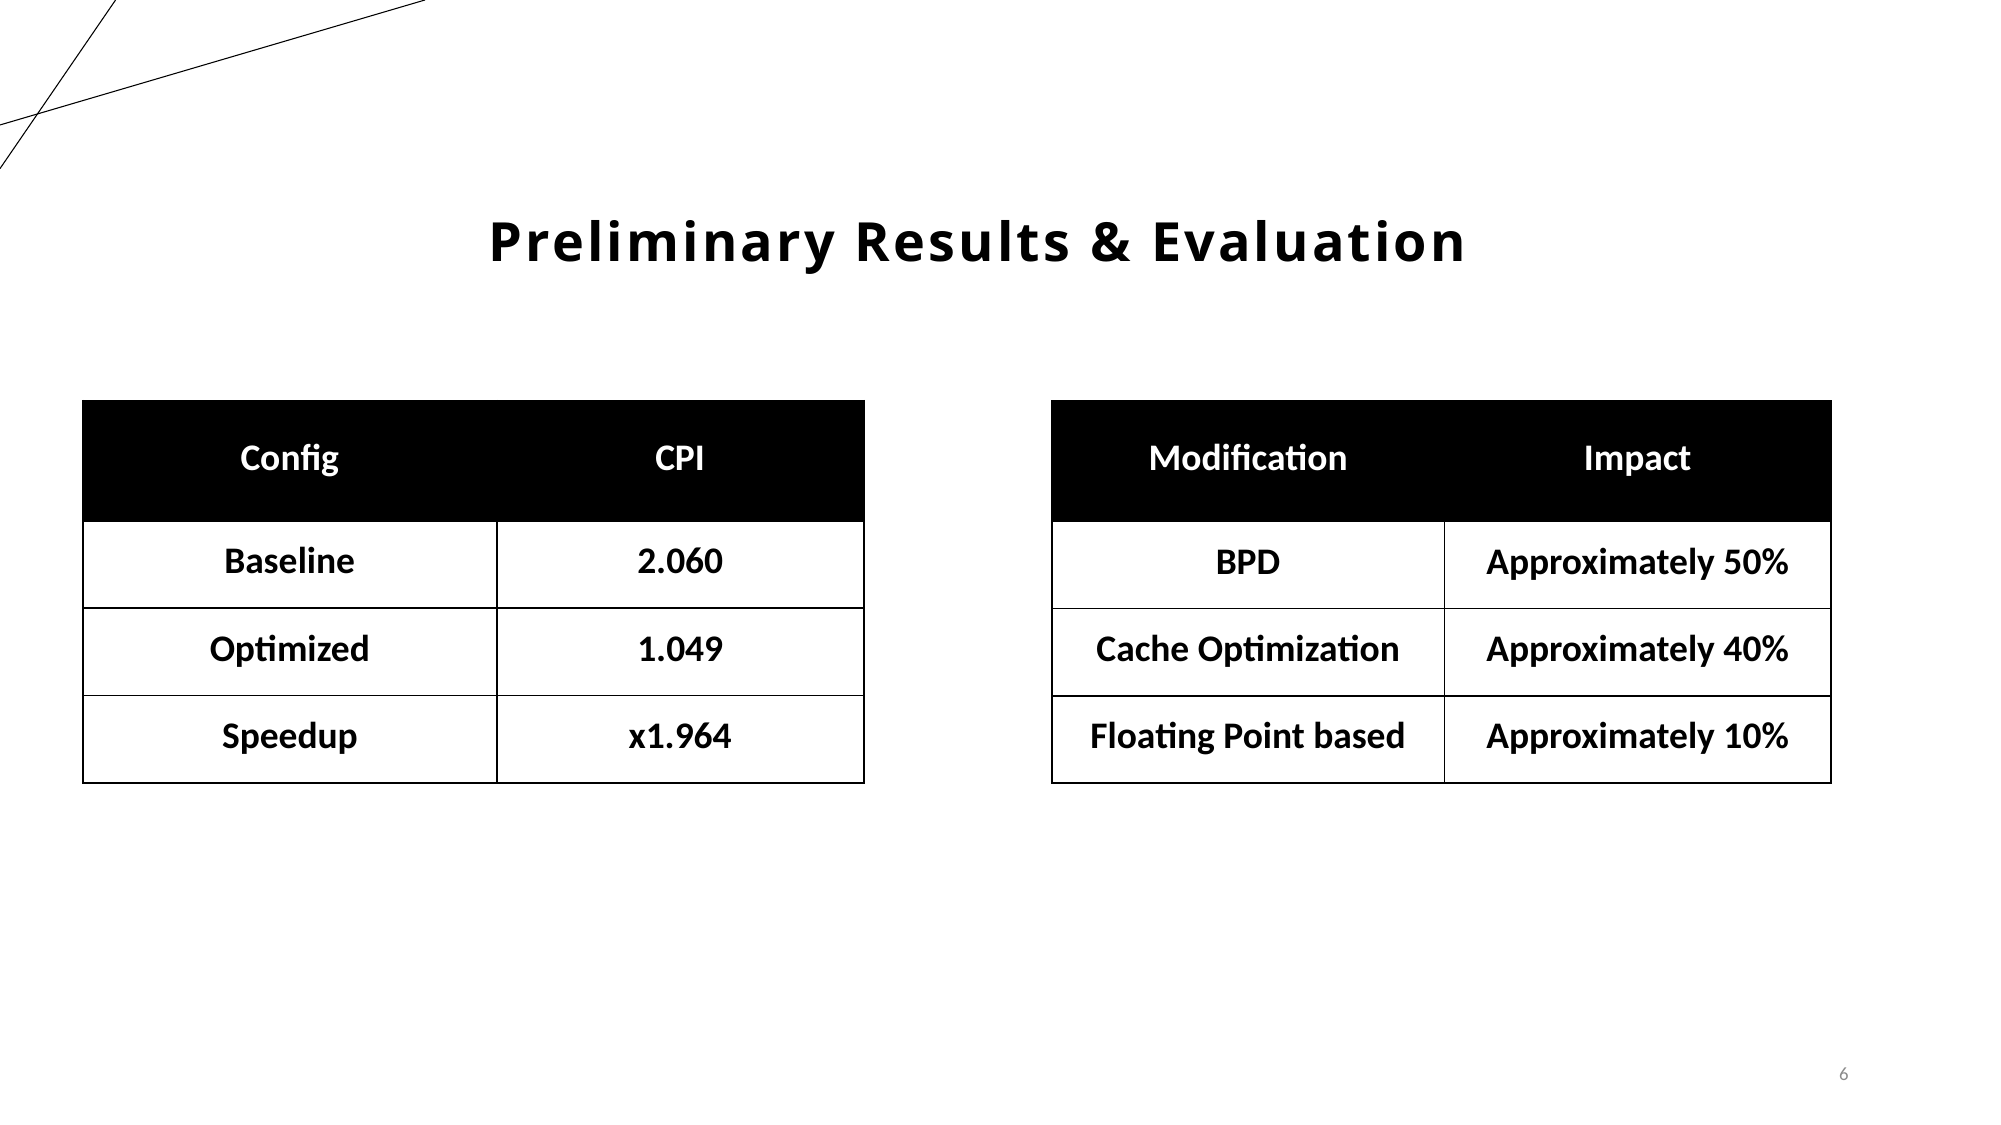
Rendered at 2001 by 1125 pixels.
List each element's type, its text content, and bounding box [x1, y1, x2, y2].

title Preliminary Results & Evaluation [473, 192, 1490, 281]
table_cell Floating Point based [1053, 697, 1444, 782]
table_header Config [84, 402, 496, 520]
table_cell BPD [1053, 522, 1444, 608]
table_cell 2.060 [498, 522, 863, 607]
table_header CPI [498, 402, 863, 520]
table_header Impact [1445, 402, 1830, 520]
table_cell 1.049 [498, 609, 863, 695]
table_cell Approximately 40% [1445, 609, 1830, 695]
table_cell Speedup [84, 696, 496, 782]
table_cell Approximately 50% [1445, 522, 1830, 608]
slide_number 6 [1701, 1042, 1864, 1103]
table_header Modification [1053, 402, 1444, 520]
table_cell Baseline [84, 522, 496, 607]
table_cell Cache Optimization [1053, 609, 1444, 695]
table_cell x1.964 [498, 696, 863, 782]
table_cell Approximately 10% [1445, 697, 1830, 782]
table_cell Optimized [84, 609, 496, 695]
